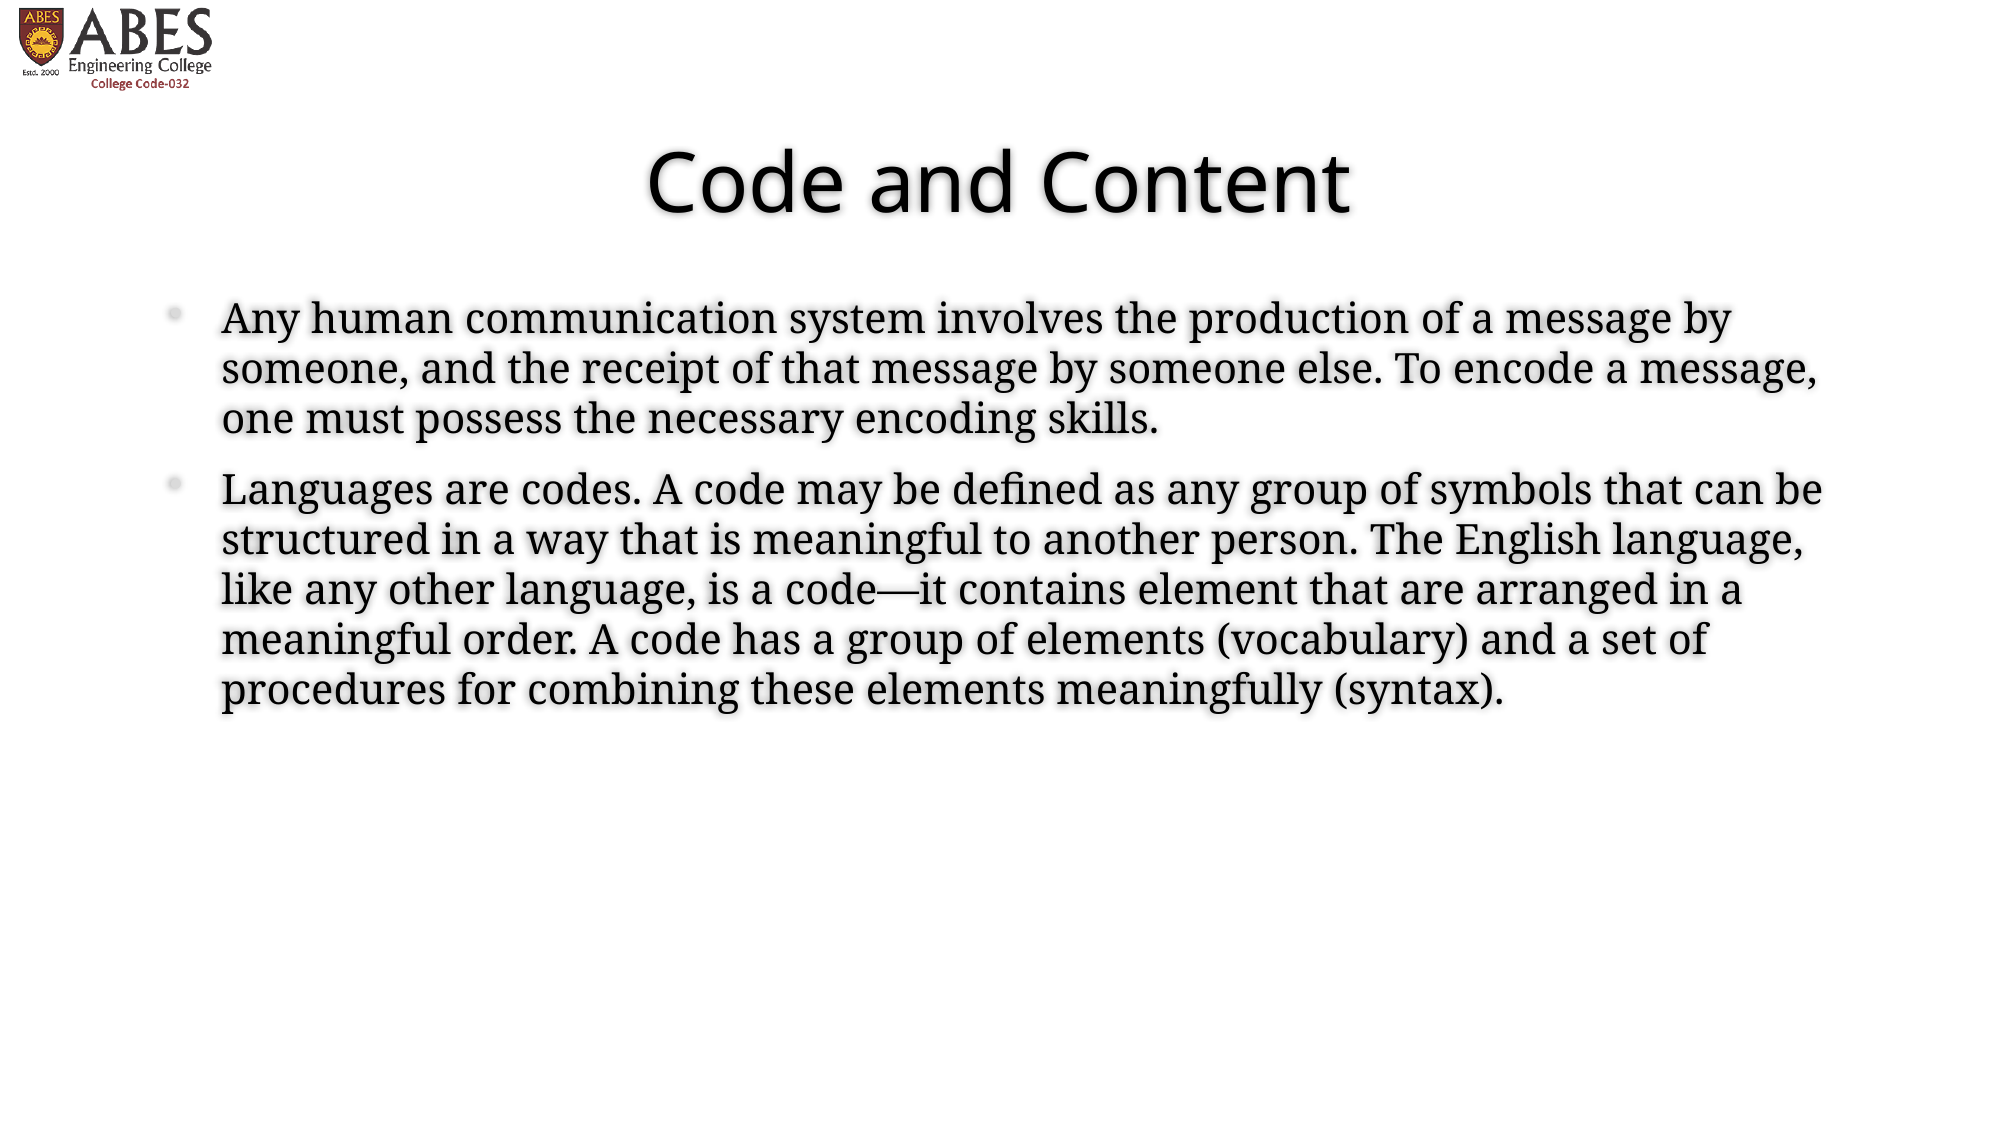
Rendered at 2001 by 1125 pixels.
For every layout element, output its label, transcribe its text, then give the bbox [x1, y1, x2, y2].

title Code and Content [149, 99, 1849, 260]
picture [0, 0, 230, 101]
list Any human communication system involves the production of a message by someone, and the receipt of that message by someone else. To encode a message, one must possess the necessary encoding skills. Languages are codes. A code may be defined as any group of symbols that can be structured in a way that is meaningful to another person. The English language, like any other language, is a code—it contains element that are arranged in a meaningful order. A code has a group of elements (vocabulary) and a set of procedures for combining these elements meaningfully (syntax). [149, 284, 1849, 950]
